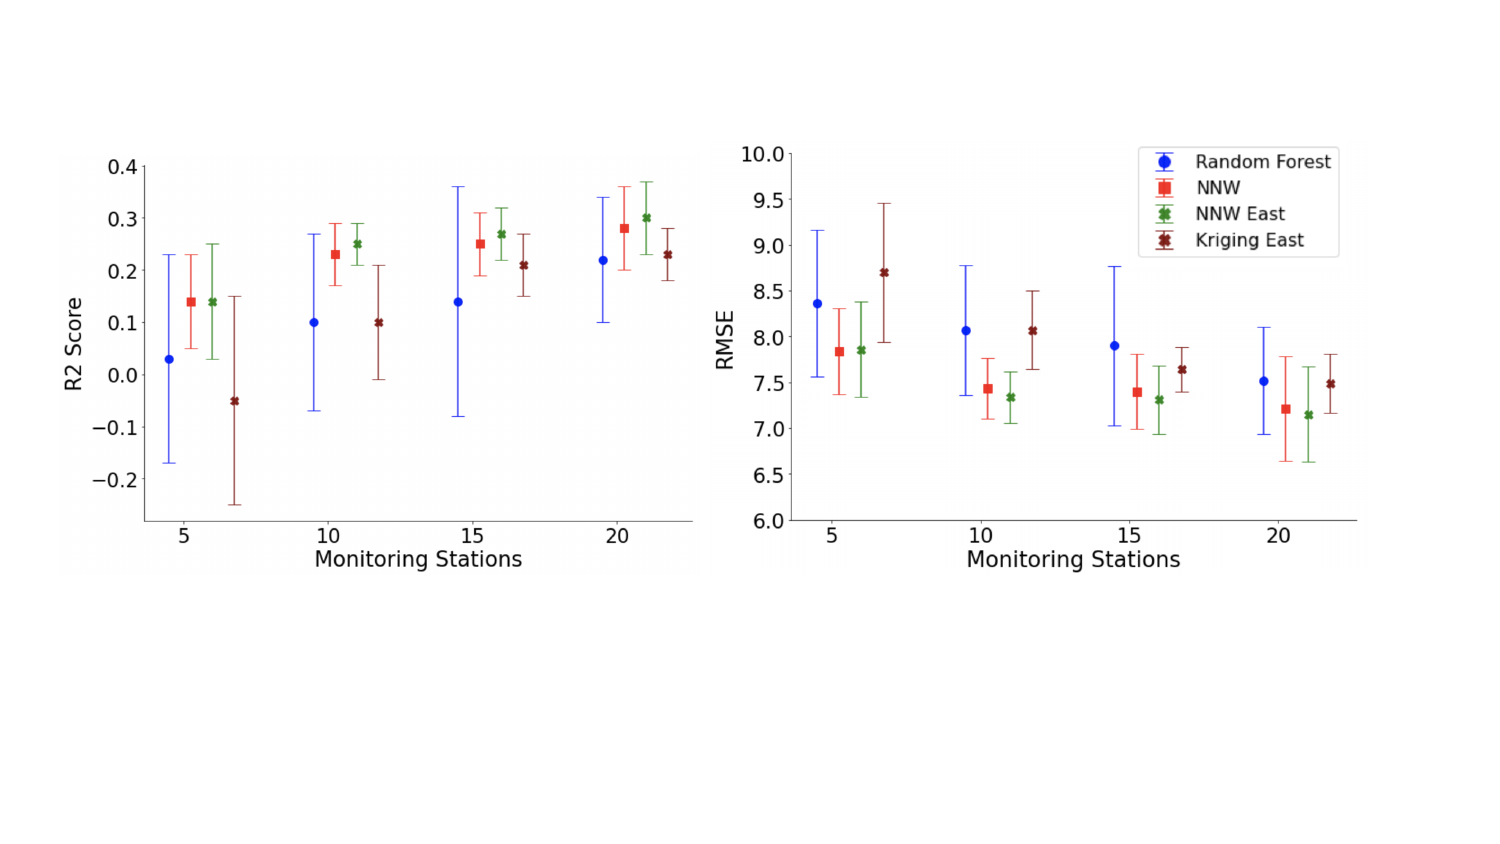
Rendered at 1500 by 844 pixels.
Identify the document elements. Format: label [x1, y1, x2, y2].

picture [708, 139, 1368, 576]
picture [58, 152, 701, 576]
